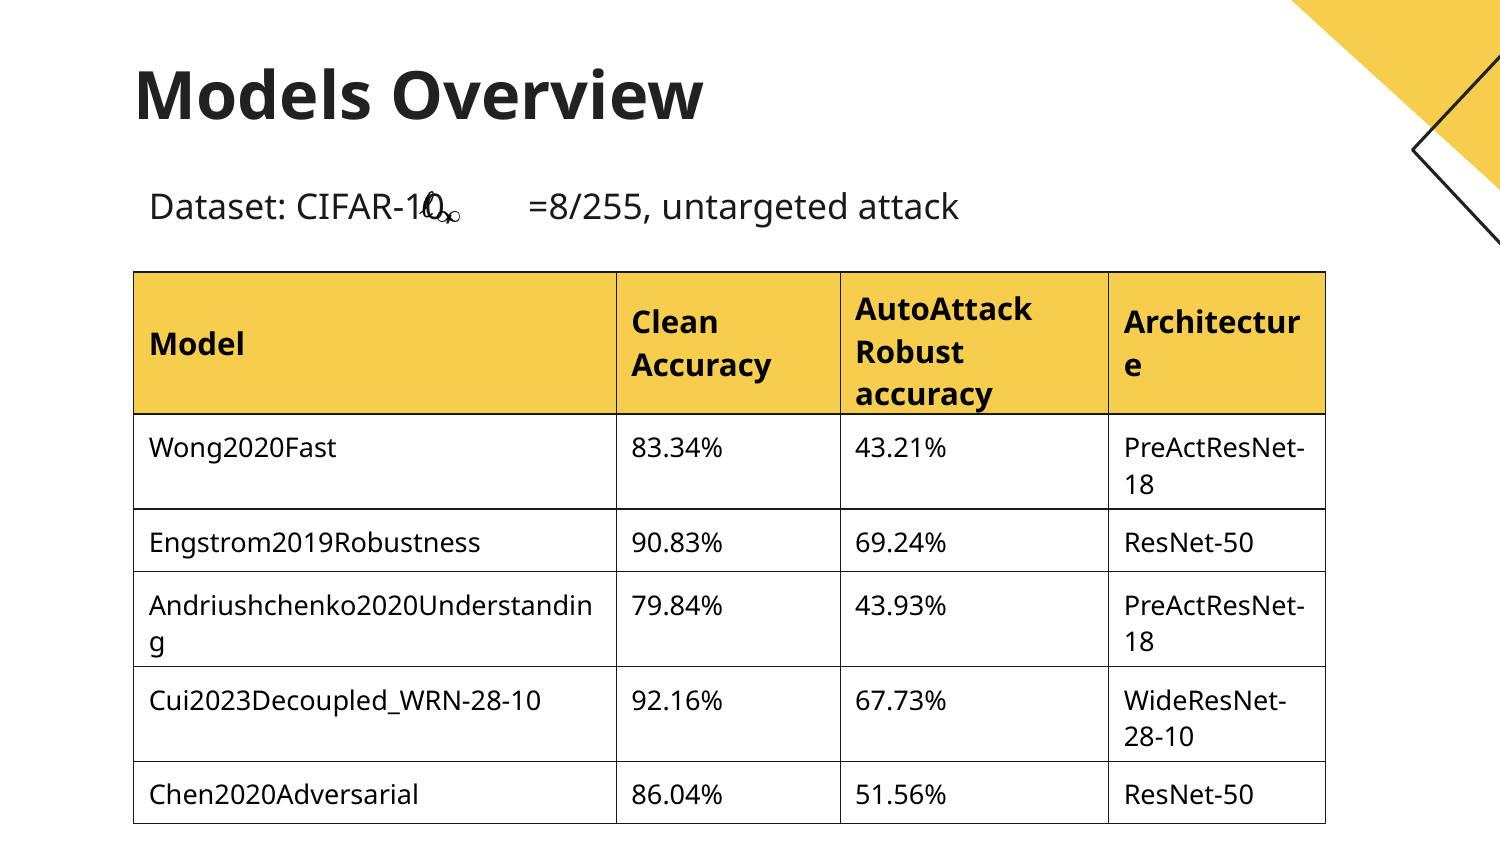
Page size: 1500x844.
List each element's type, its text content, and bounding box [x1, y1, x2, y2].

table_header AutoAttack Robust accuracy [841, 273, 1108, 413]
table_header Architecture [1109, 273, 1325, 413]
table_cell Andriushchenko2020Understanding [134, 572, 616, 666]
table_header Clean Accuracy [617, 273, 840, 413]
table_cell 79.84% [617, 572, 840, 666]
table_cell 67.73% [841, 667, 1108, 761]
title Models Overview [118, 7, 1326, 179]
table_cell ResNet-50 [1109, 510, 1325, 571]
table_cell 51.56% [841, 762, 1108, 823]
table_header Model [134, 273, 616, 413]
table_cell PreActResNet-18 [1109, 415, 1325, 508]
picture [419, 190, 463, 223]
table_cell Cui2023Decoupled_WRN-28-10 [134, 667, 616, 761]
table_cell 92.16% [617, 667, 840, 761]
table_cell 83.34% [617, 415, 840, 508]
table_cell 86.04% [617, 762, 840, 823]
table_cell Engstrom2019Robustness [134, 510, 616, 571]
table_cell ResNet-50 [1109, 762, 1325, 823]
table_cell PreActResNet-18 [1109, 572, 1325, 666]
table_cell 69.24% [841, 510, 1108, 571]
table_cell WideResNet-28-10 [1109, 667, 1325, 761]
table_cell 90.83% [617, 510, 840, 571]
table_cell 43.21% [841, 415, 1108, 508]
table_cell Chen2020Adversarial [134, 762, 616, 823]
table_cell Wong2020Fast [134, 415, 616, 508]
text_box Dataset: CIFAR-10, =8/255, untargeted attack [133, 169, 1259, 242]
table_cell 43.93% [841, 572, 1108, 666]
